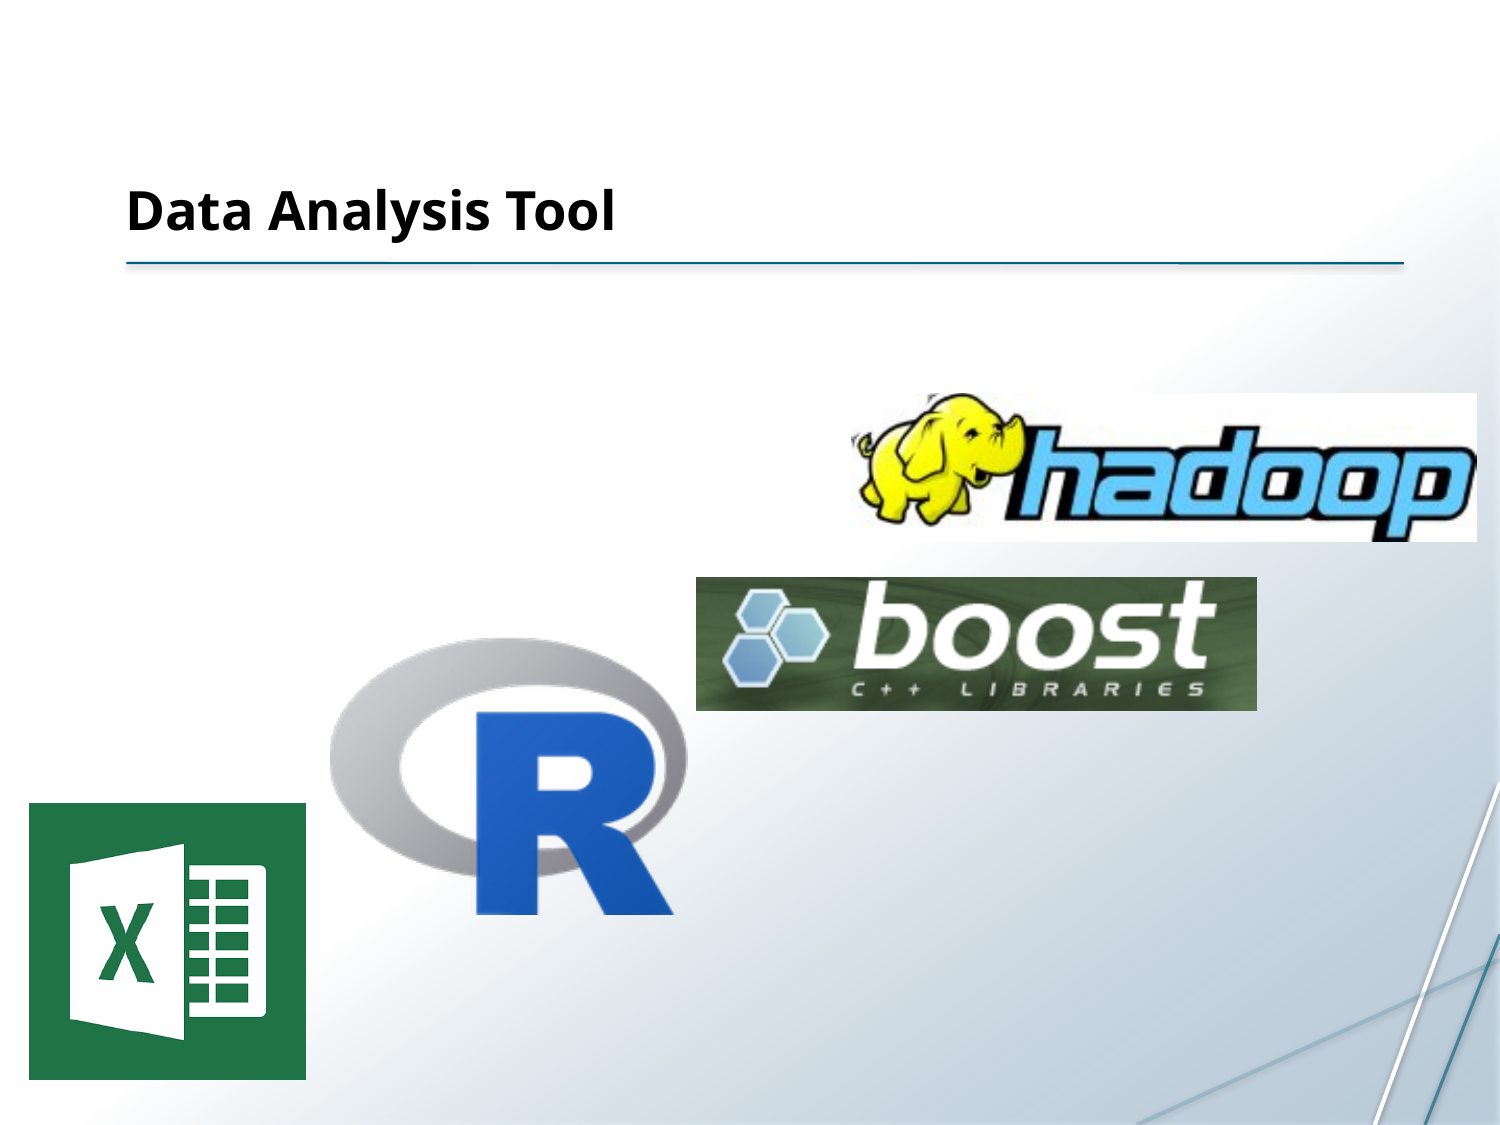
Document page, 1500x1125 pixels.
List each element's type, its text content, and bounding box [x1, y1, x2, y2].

title Data Analysis Tool [109, 49, 1403, 249]
picture [28, 803, 306, 1080]
picture [329, 637, 688, 915]
picture [695, 576, 1257, 711]
picture [850, 393, 1477, 542]
